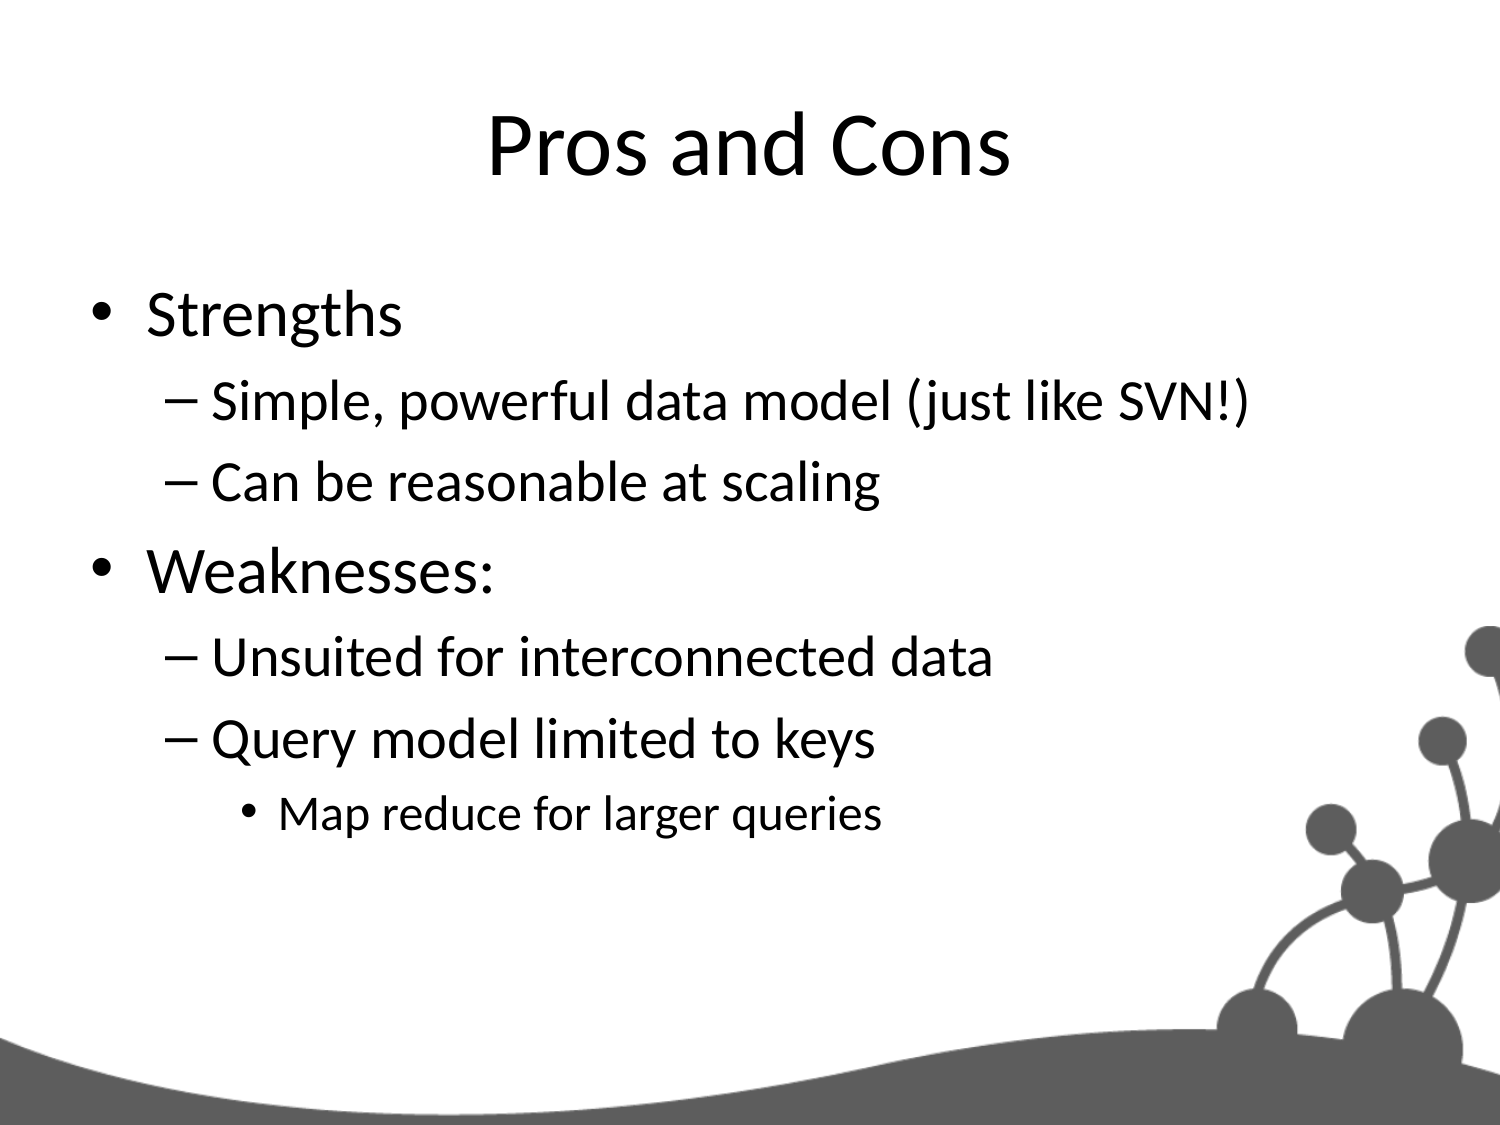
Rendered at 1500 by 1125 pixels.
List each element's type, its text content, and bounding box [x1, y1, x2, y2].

title Pros and Cons [75, 45, 1425, 233]
list Strengths Simple, powerful data model (just like SVN!) Can be reasonable at scaling Weaknesses: Unsuited for interconnected data Query model limited to keys Map reduce for larger queries [75, 262, 1425, 1005]
